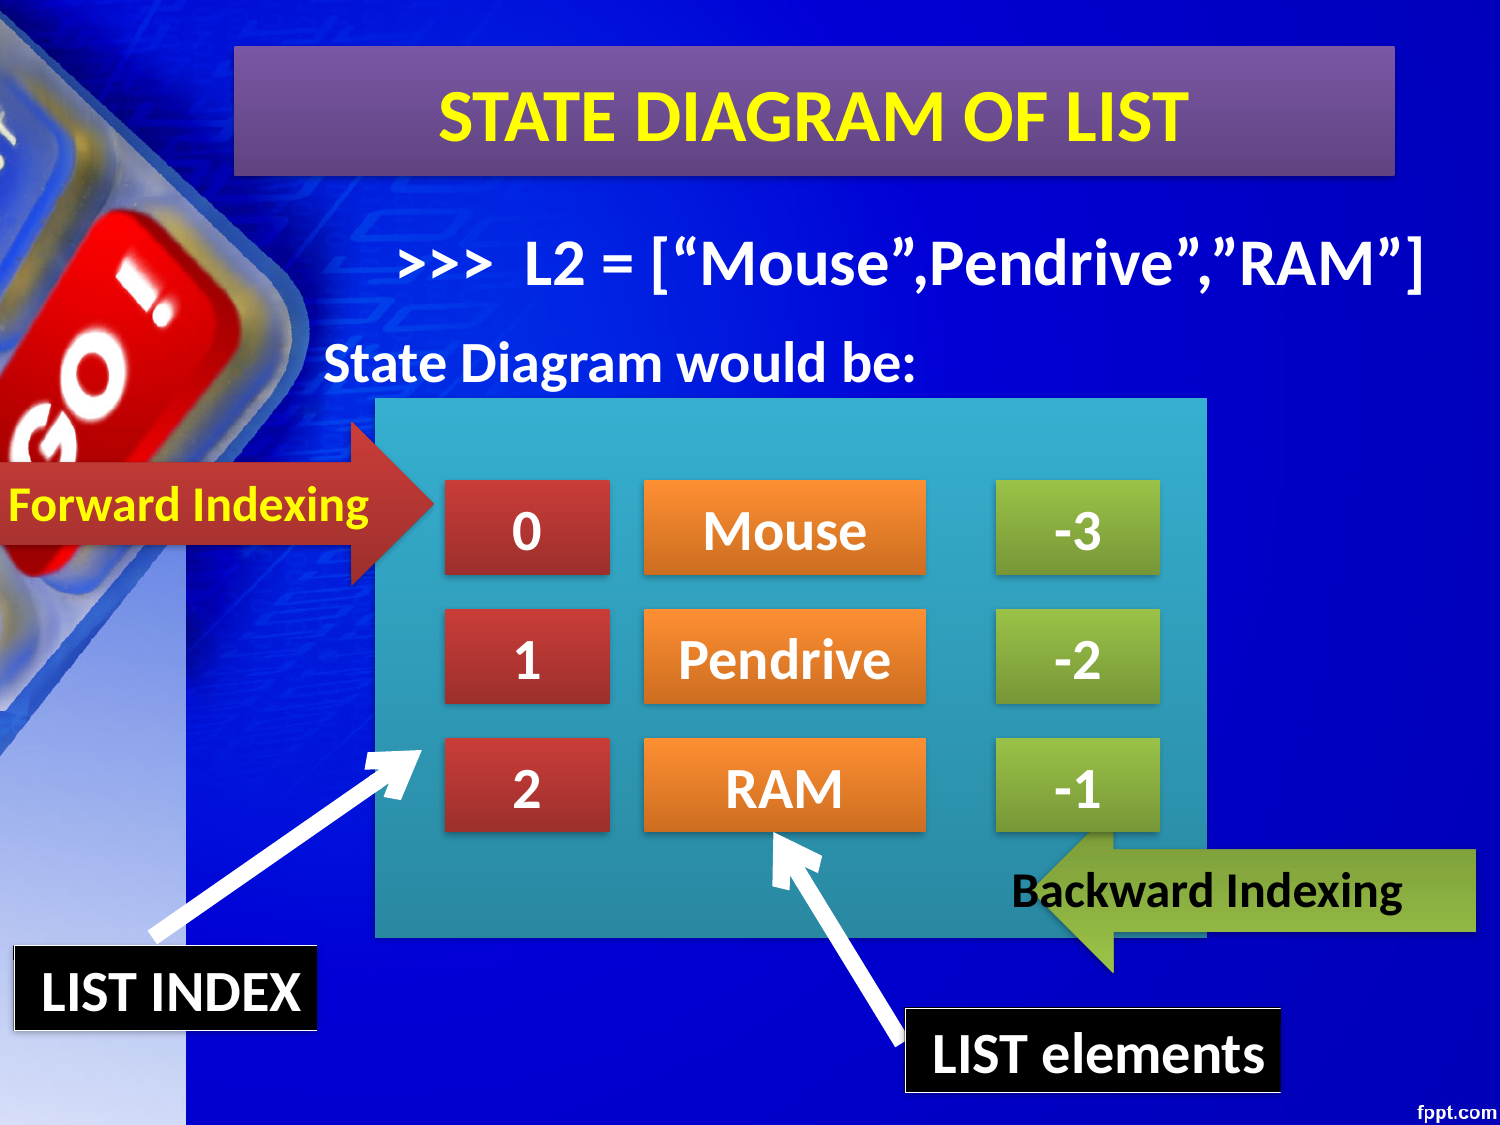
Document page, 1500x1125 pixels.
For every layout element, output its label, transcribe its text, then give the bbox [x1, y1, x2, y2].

title STATE DIAGRAM OF LIST [234, 46, 1395, 176]
text_box LIST INDEX [13, 945, 317, 1031]
text_box State Diagram would be: [308, 316, 933, 402]
text_box -1 [996, 738, 1161, 832]
text_box 1 [445, 609, 610, 704]
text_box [0, 421, 434, 587]
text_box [1030, 808, 1477, 973]
text_box RAM [644, 738, 926, 832]
picture [0, 0, 1500, 1125]
text_box LIST elements [904, 1007, 1281, 1093]
text_box Pendrive [644, 609, 926, 704]
text_box -2 [996, 609, 1161, 704]
text_box Mouse [644, 480, 926, 575]
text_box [152, 749, 423, 938]
text_box 2 [445, 738, 610, 832]
text_box 0 [445, 480, 610, 575]
text_box >>> L2 = [“Mouse”,Pendrive”,”RAM”] [379, 210, 1442, 306]
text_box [732, 872, 944, 1003]
text_box -3 [996, 480, 1161, 575]
text_box [375, 398, 1207, 938]
